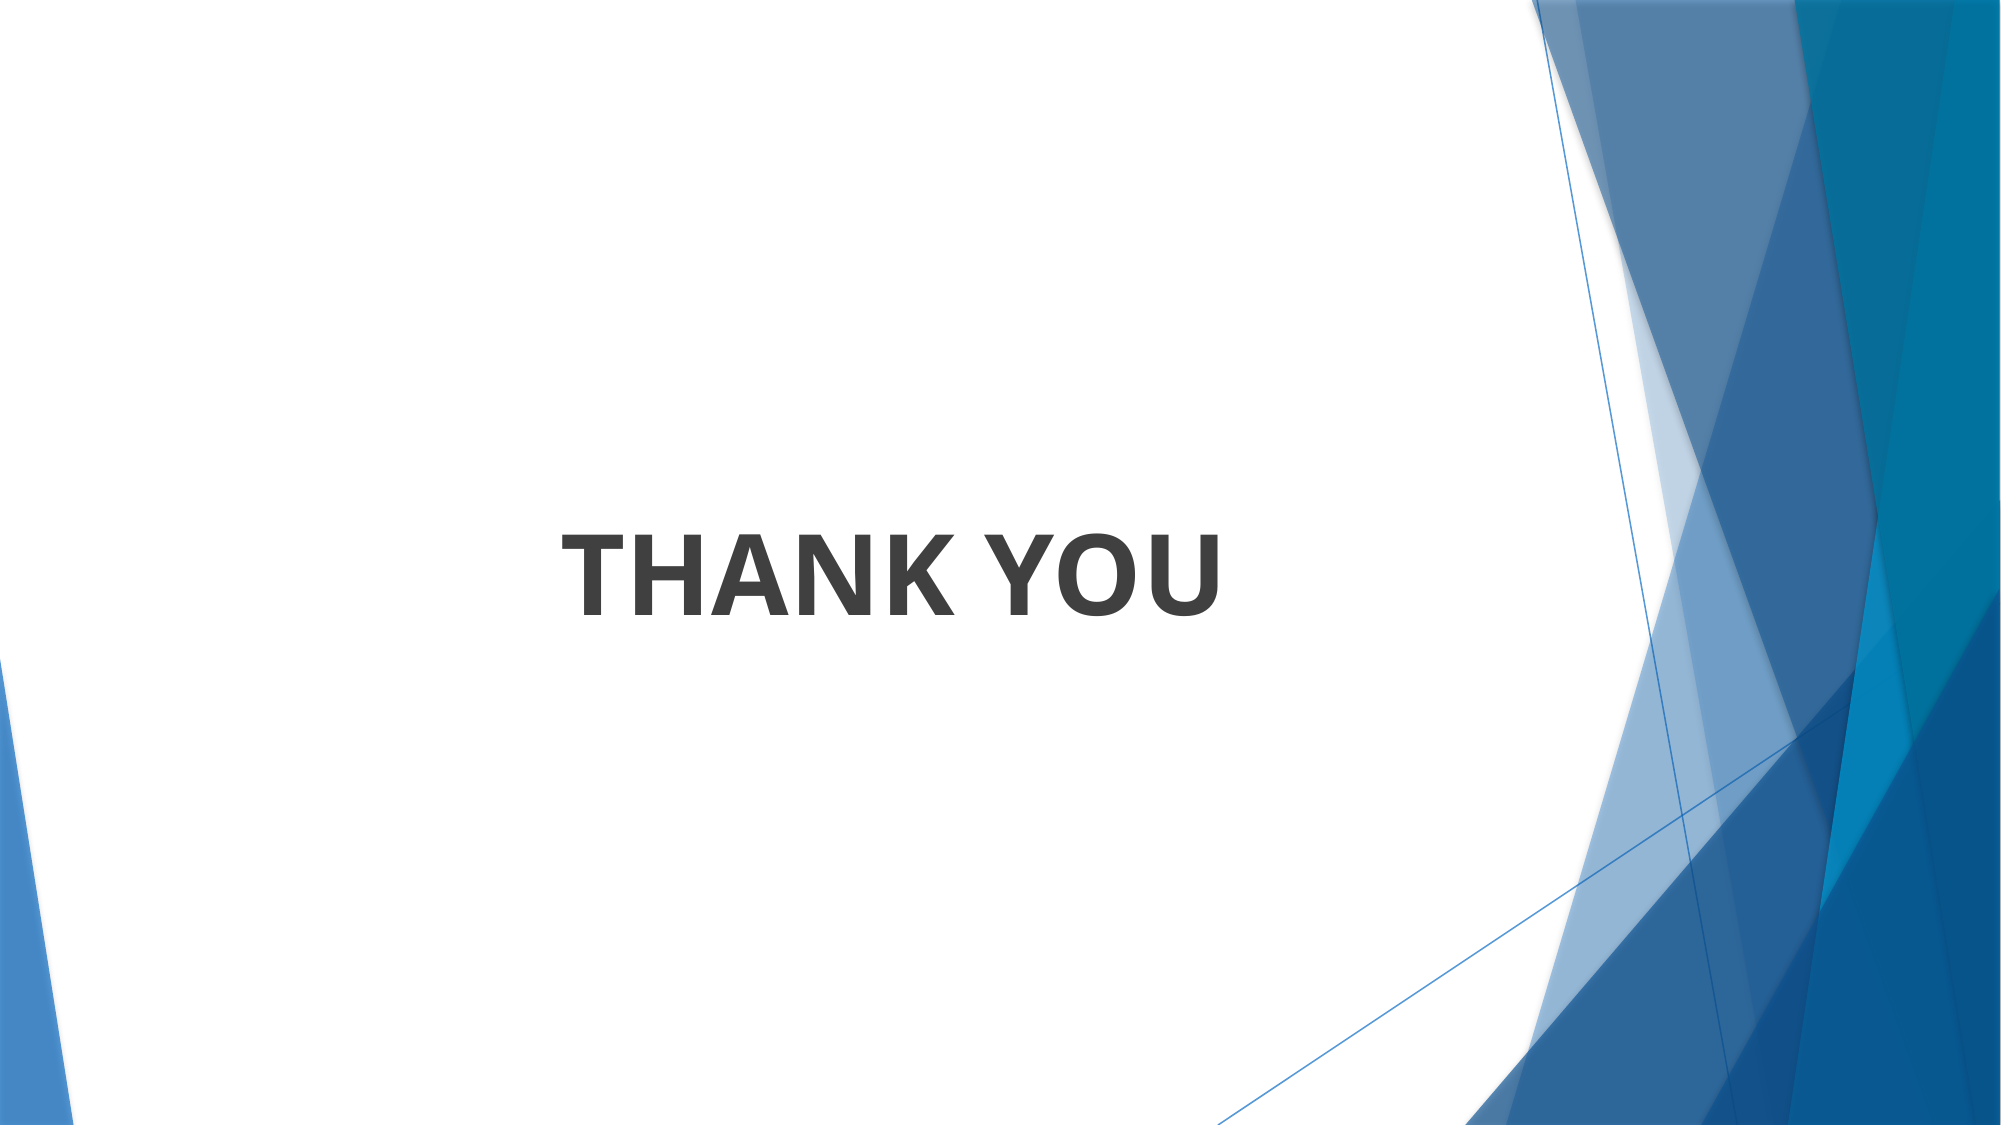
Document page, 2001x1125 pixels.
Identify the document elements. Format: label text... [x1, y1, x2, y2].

list THANK YOU [111, 354, 1522, 992]
